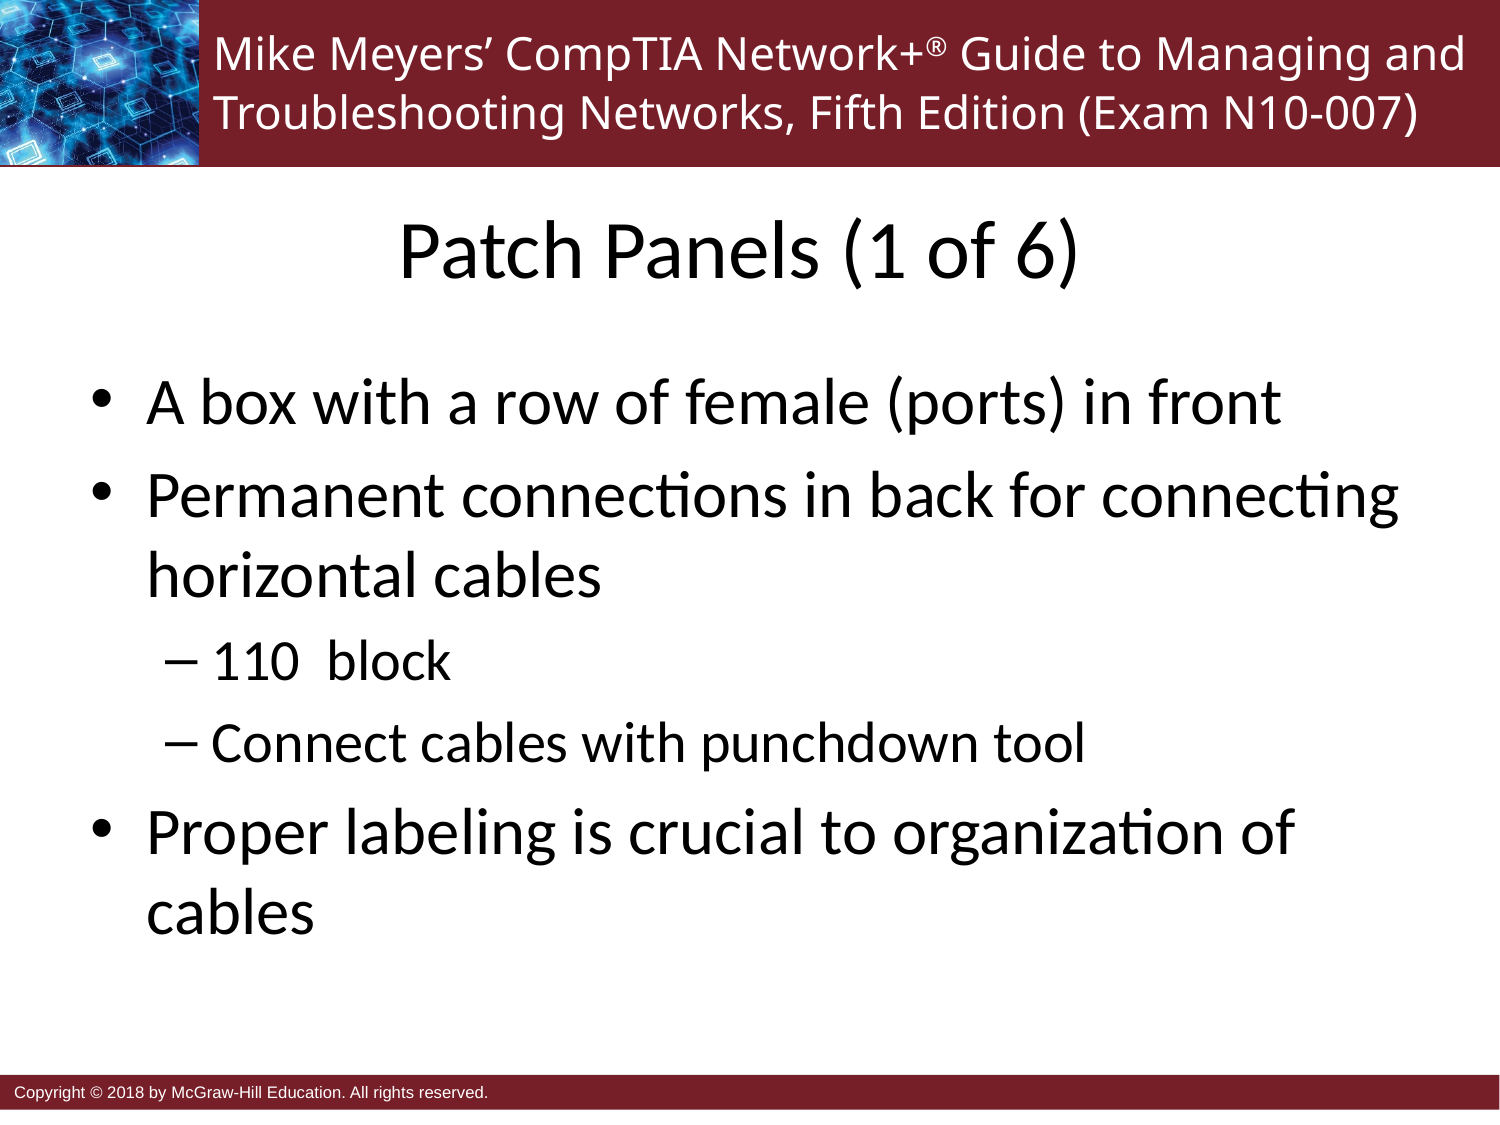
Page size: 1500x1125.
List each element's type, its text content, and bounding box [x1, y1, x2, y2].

title Patch Panels (1 of 6) [75, 187, 1425, 338]
list A box with a row of female (ports) in front Permanent connections in back for connecting horizontal cables 110 block Connect cables with punchdown tool Proper labeling is crucial to organization of cables [75, 350, 1425, 1050]
picture [0, 0, 199, 165]
